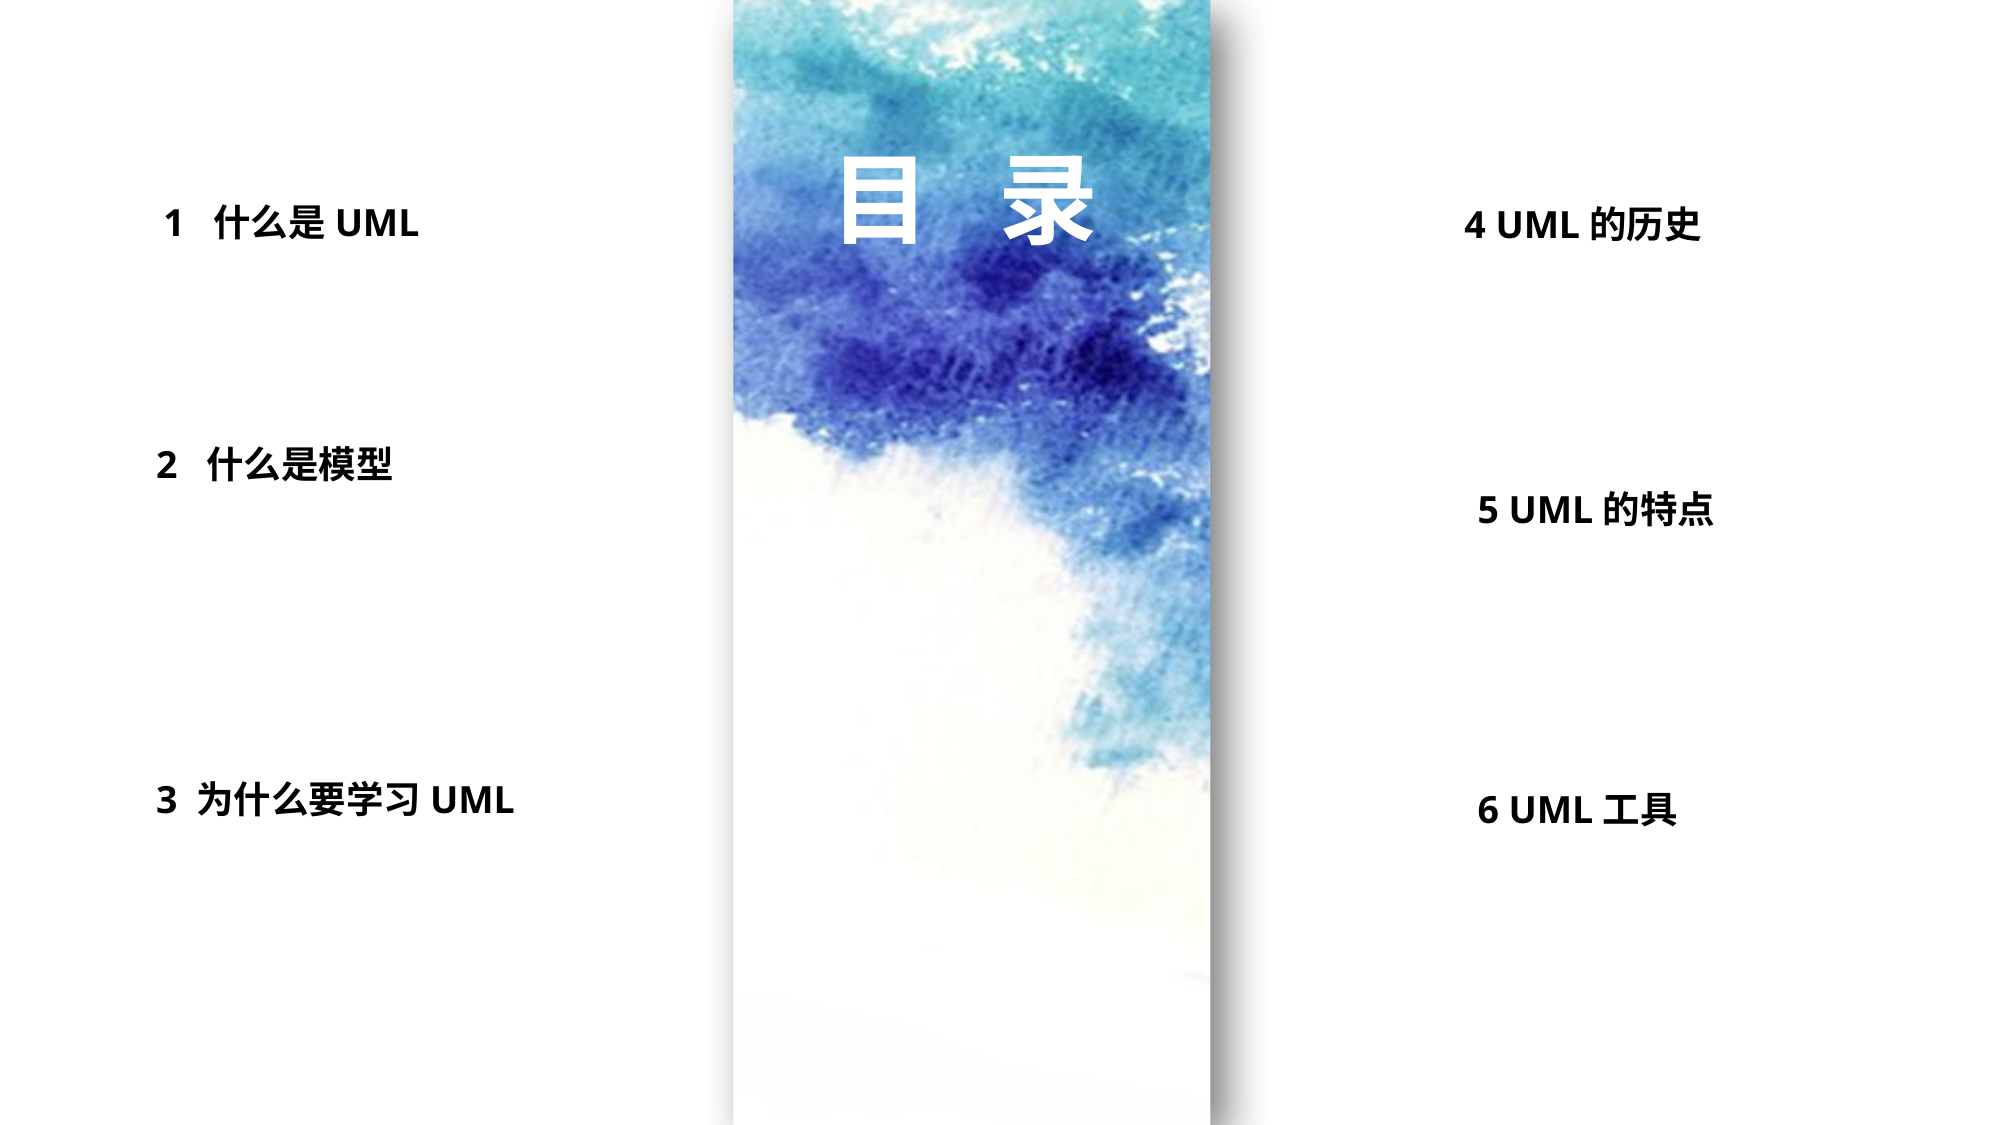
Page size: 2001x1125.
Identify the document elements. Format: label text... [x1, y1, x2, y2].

text_box 3 为什么要学习UML [141, 746, 733, 829]
picture [733, 0, 1211, 1125]
text_box 5 UML的特点 [1462, 456, 2000, 539]
text_box 2 什么是模型 [141, 411, 733, 494]
text_box 1 什么是UML [148, 168, 733, 251]
text_box 6 UML工具 [1462, 756, 2000, 839]
text_box 4 UML的历史 [1449, 171, 2000, 254]
